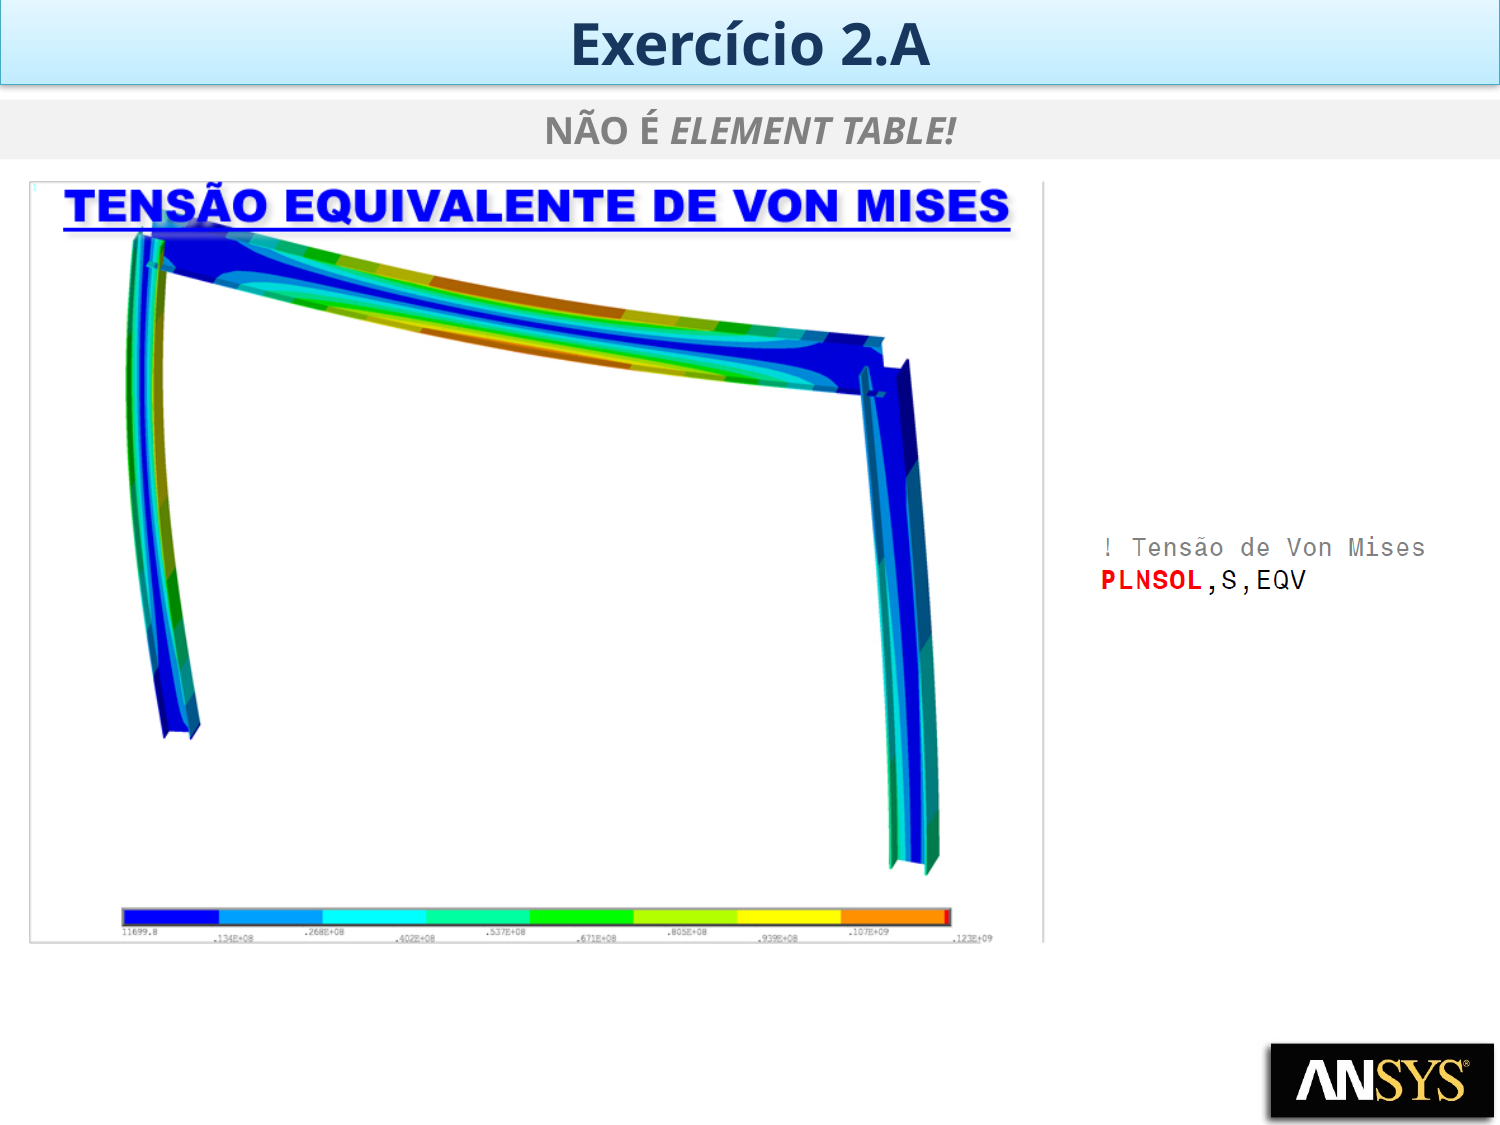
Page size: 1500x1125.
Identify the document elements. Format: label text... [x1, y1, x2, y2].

text_box Exercício 2.A [0, 0, 1500, 85]
text_box NÃO É ELEMENT TABLE! [0, 99, 1500, 160]
picture [1257, 1037, 1500, 1125]
picture [29, 181, 1046, 944]
picture [1076, 519, 1436, 607]
